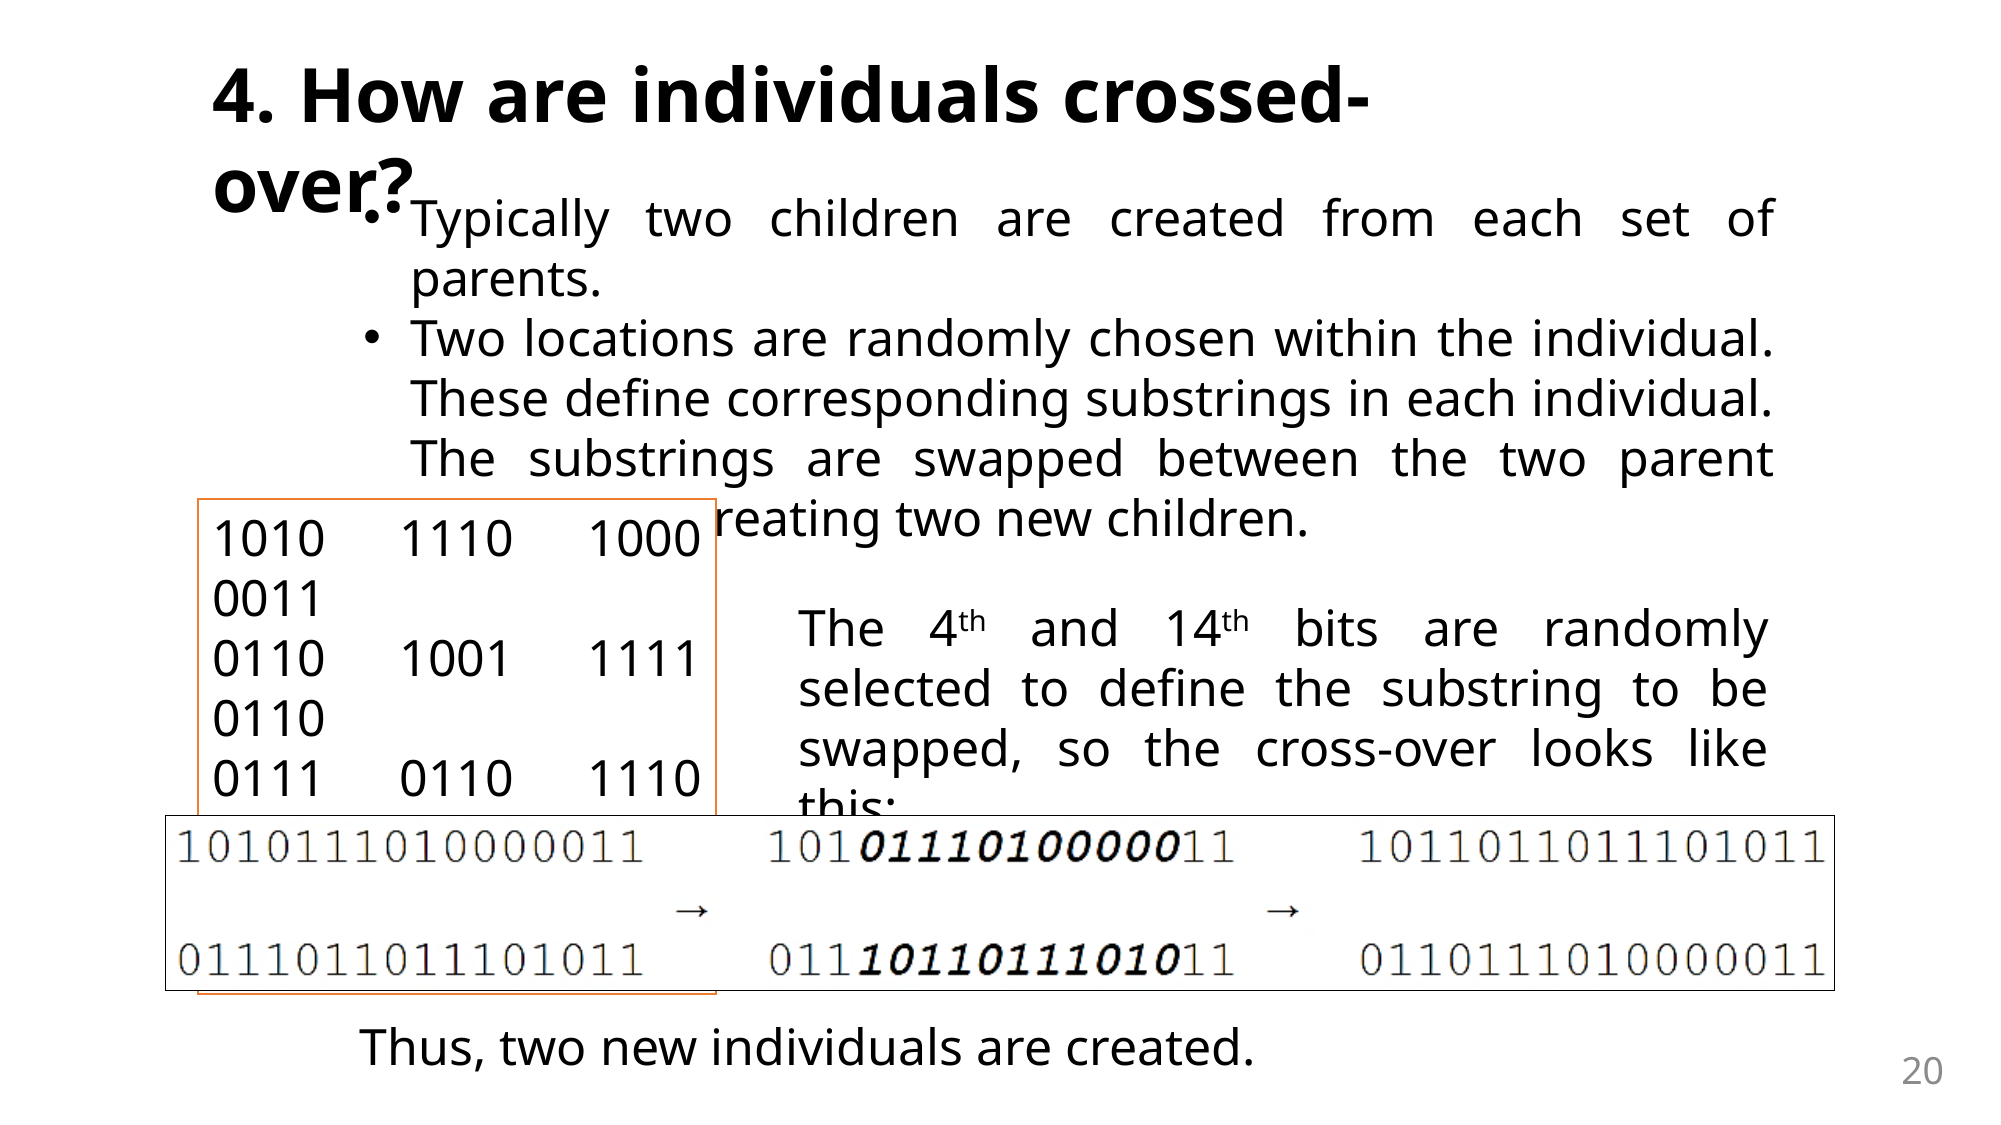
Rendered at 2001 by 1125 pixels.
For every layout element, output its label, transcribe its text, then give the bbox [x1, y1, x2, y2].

text_box Typically two children are created from each set of parents. Two locations are randomly chosen within the individual. These define corresponding substrings in each individual. The substrings are swapped between the two parent individuals, creating two new children. [348, 178, 1790, 554]
text_box 1010 1110 1000 0011 0110 1001 1111 0110 0111 0110 1110 1011 0001 0110 1000 0000 [197, 991, 717, 995]
text_box The 4th and 14th bits are randomly selected to define the substring to be swapped, so the cross-over looks like this: [783, 588, 1784, 815]
text_box Thus, two new individuals are created. [344, 1008, 1284, 1084]
picture [165, 815, 1835, 991]
text_box 1010 1110 1000 0011 0110 1001 1111 0110 0111 0110 1110 1011 0001 0110 1000 0000 [197, 498, 717, 815]
text_box 4. How are individuals crossed-over? [197, 39, 1387, 235]
slide_number 20 [1836, 1042, 1960, 1103]
